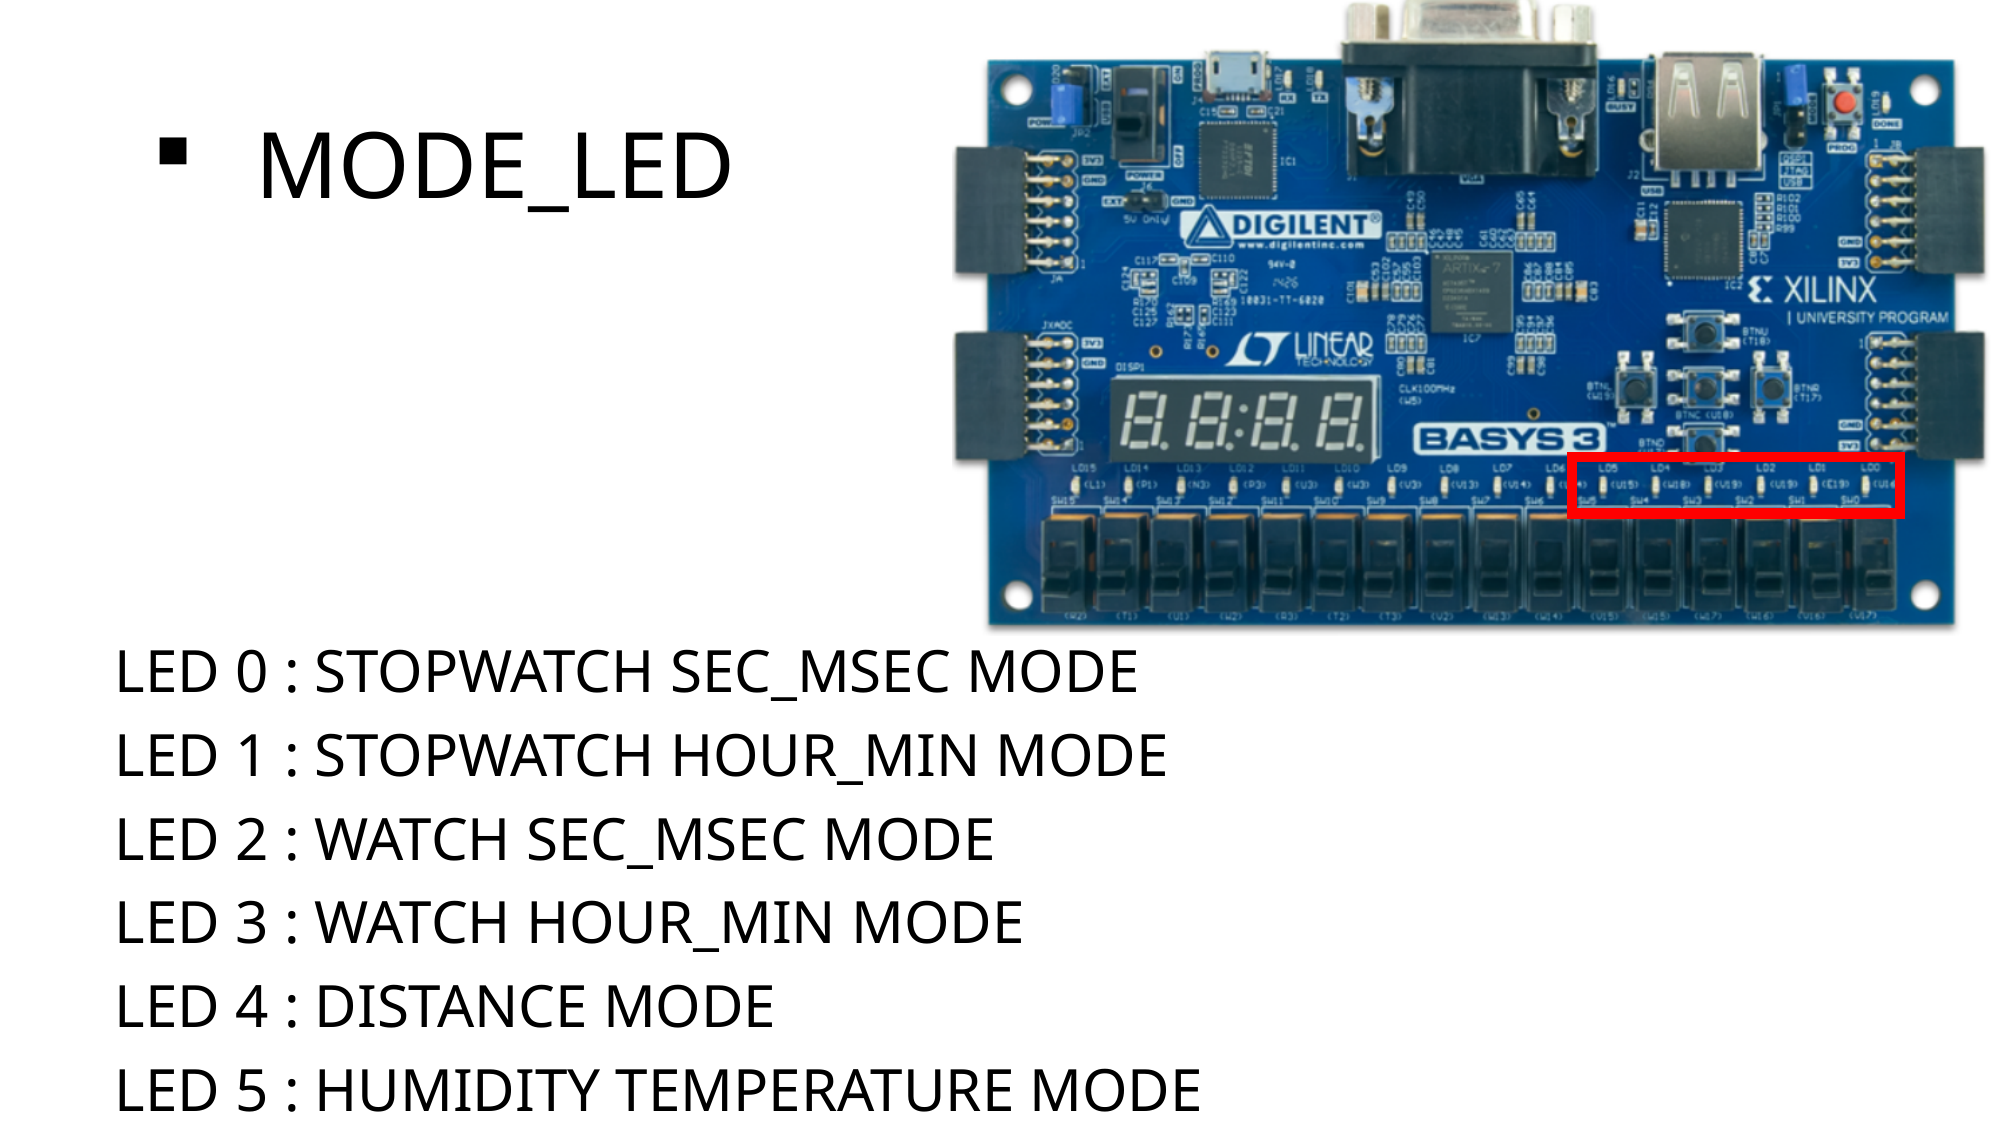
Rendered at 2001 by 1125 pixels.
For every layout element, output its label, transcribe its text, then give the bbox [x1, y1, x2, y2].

list LED 0 : STOPWATCH SEC_MSEC MODE LED 1 : STOPWATCH HOUR_MIN MODE LED 2 : WATCH SEC_MSEC MODE LED 3 : WATCH HOUR_MIN MODE LED 4 : DISTANCE MODE LED 5 : HUMIDITY TEMPERATURE MODE [99, 635, 1900, 1125]
title MODE_LED [137, 59, 951, 278]
picture [951, 0, 2000, 636]
